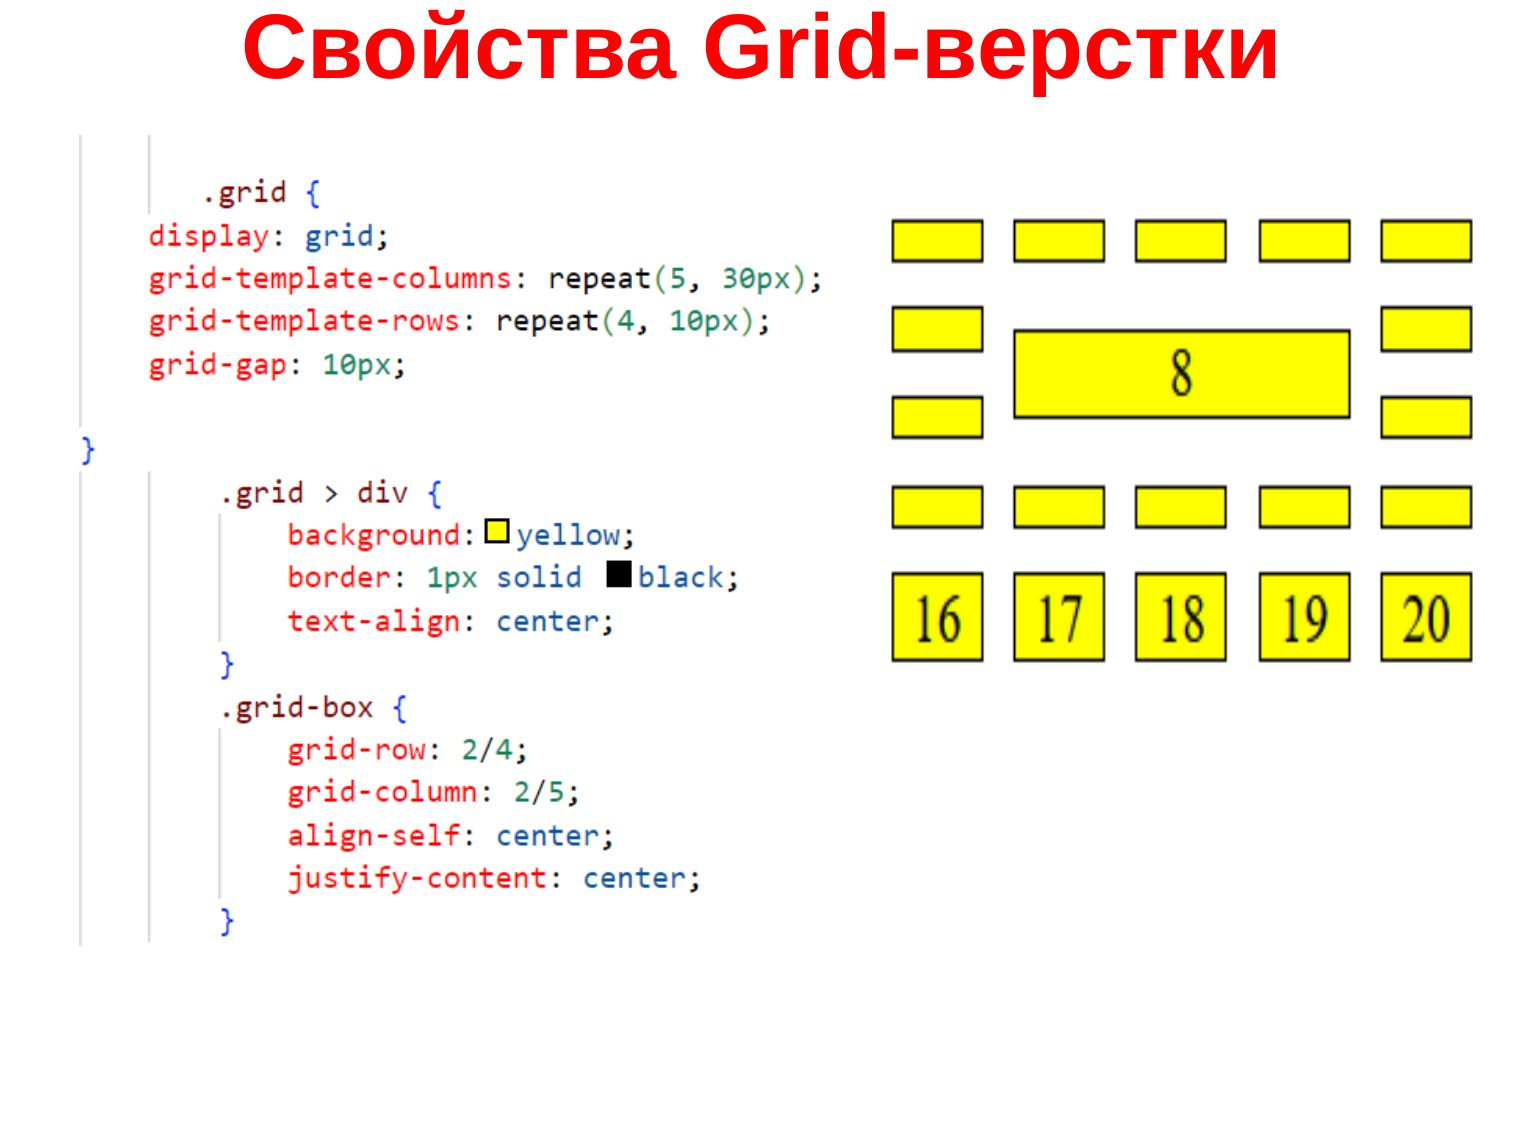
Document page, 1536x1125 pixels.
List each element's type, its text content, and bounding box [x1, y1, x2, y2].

picture [874, 184, 1489, 693]
title Свойства Grid-верстки [70, 0, 1453, 136]
picture [70, 135, 837, 946]
